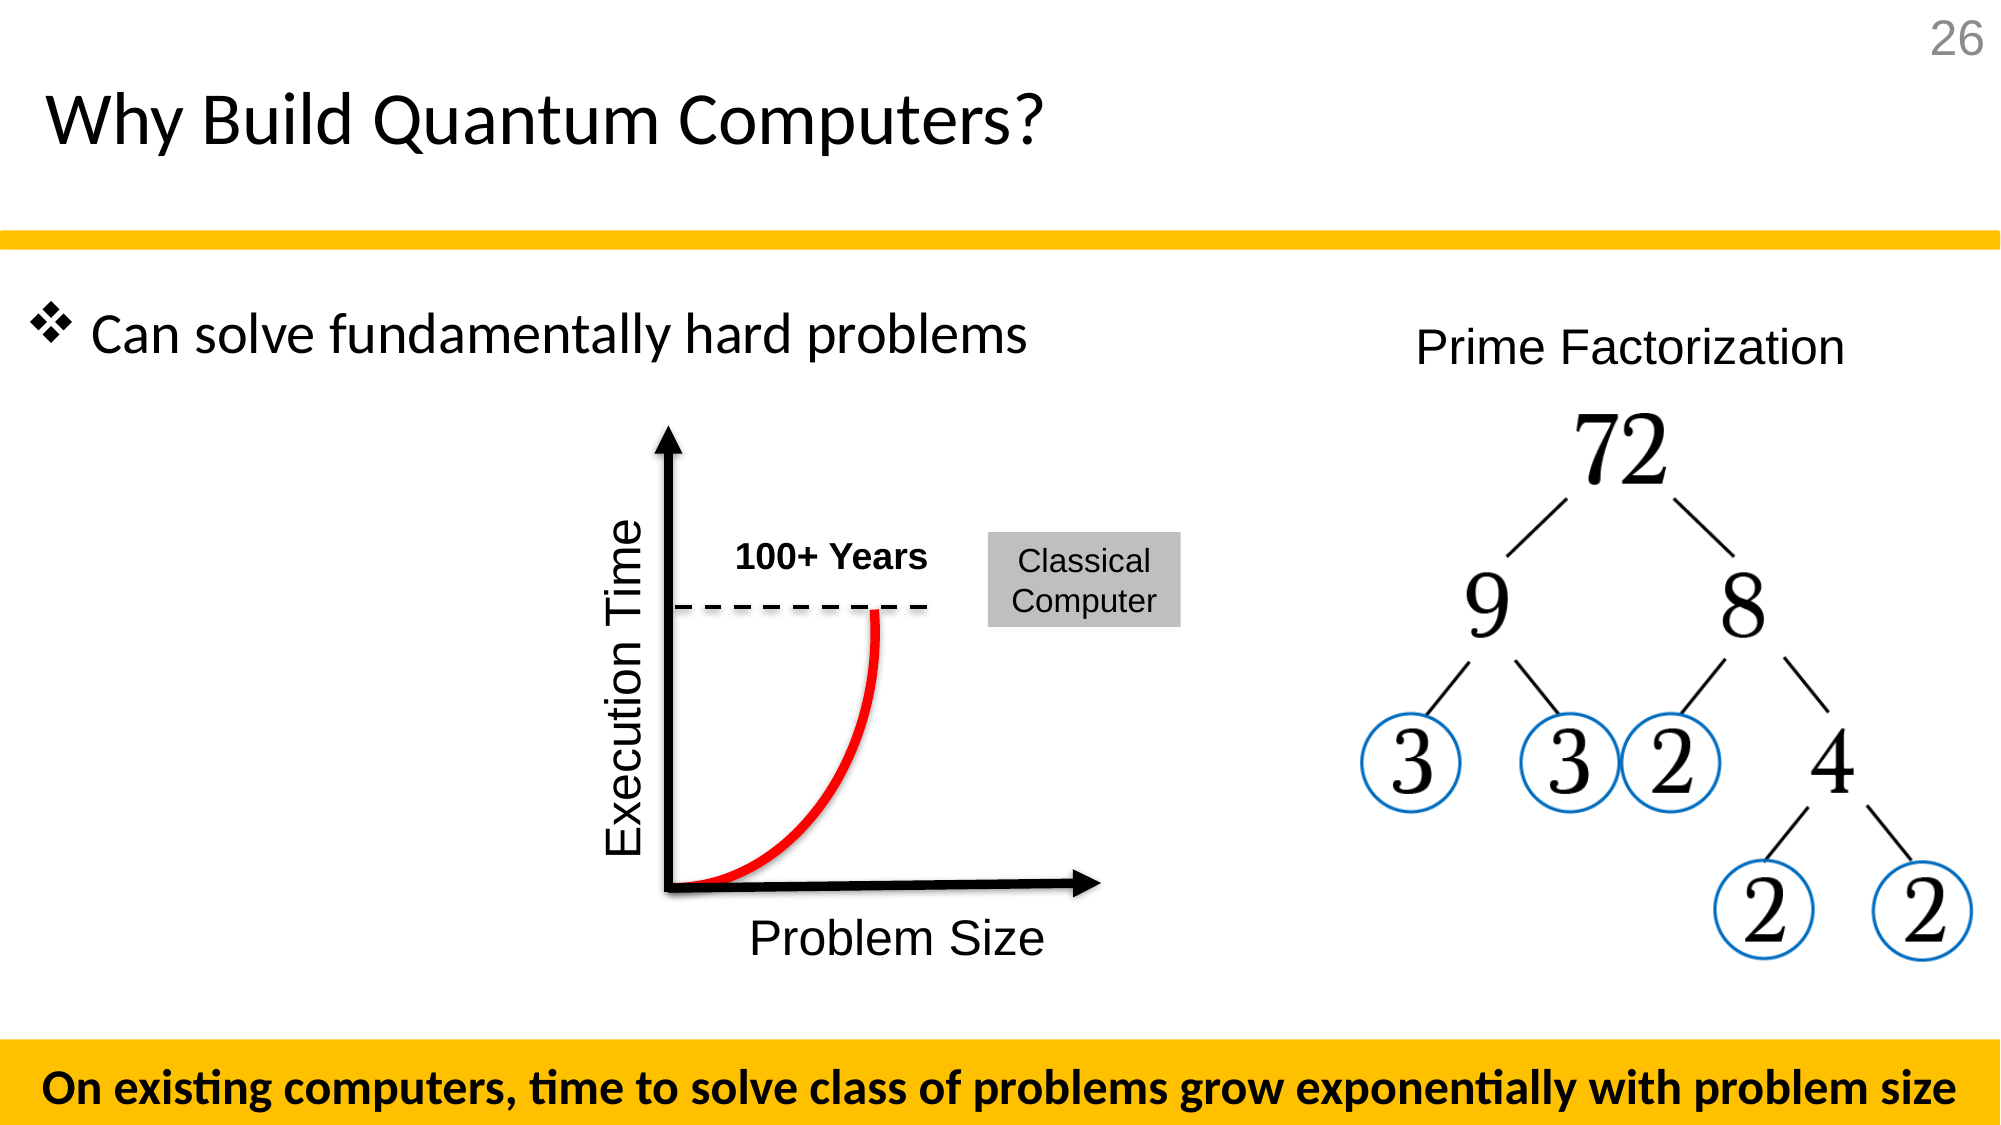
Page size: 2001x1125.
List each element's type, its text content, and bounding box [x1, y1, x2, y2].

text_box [490, 400, 1182, 977]
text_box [1354, 307, 1979, 987]
slide_number 26 [1893, 0, 2000, 72]
text_box Can solve fundamentally hard problems [10, 205, 2000, 495]
title Why Build Quantum Computers? [30, 21, 1631, 205]
text_box On existing computers, time to solve class of problems grow exponentially with problem size [0, 1037, 2000, 1125]
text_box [669, 524, 1074, 708]
